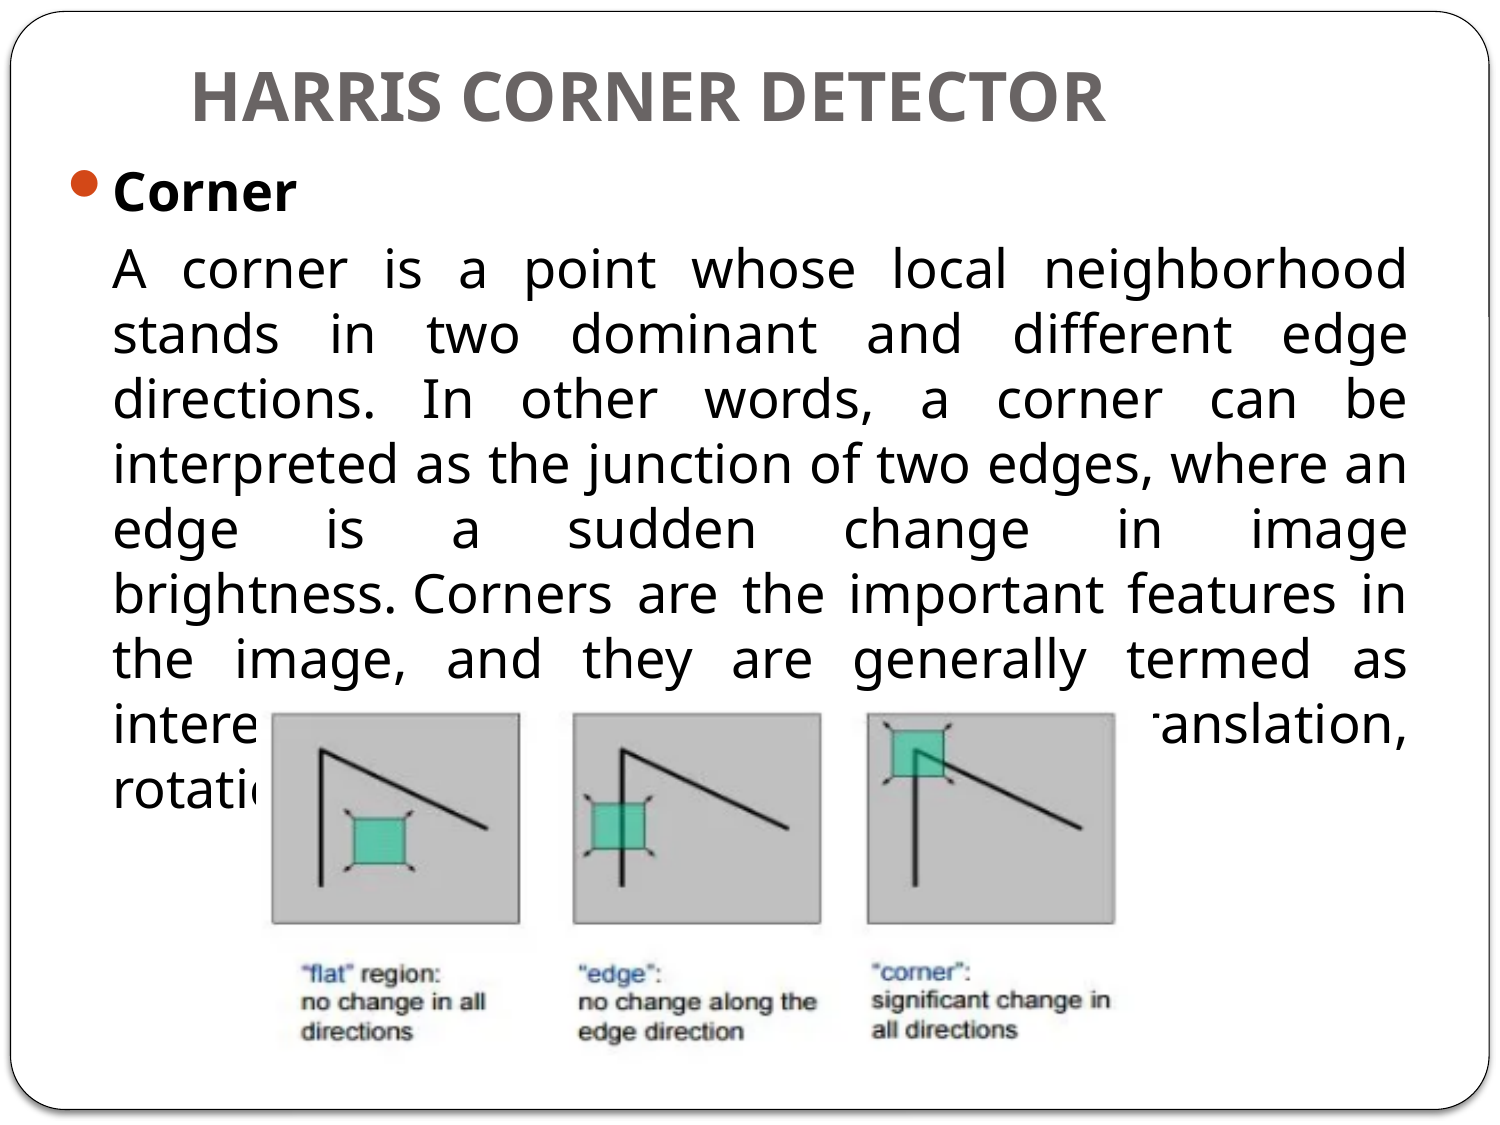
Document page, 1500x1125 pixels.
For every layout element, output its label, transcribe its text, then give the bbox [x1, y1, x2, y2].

list Corner A corner is a point whose local neighborhood stands in two dominant and different edge directions. In other words, a corner can be interpreted as the junction of two edges, where an edge is a sudden change in image brightness. Corners are the important features in the image, and they are generally termed as interest points which are invariant to translation, rotation, and illumination. [52, 149, 1425, 1064]
title HARRIS CORNER DETECTOR [52, 45, 1425, 149]
picture [256, 699, 1153, 1064]
